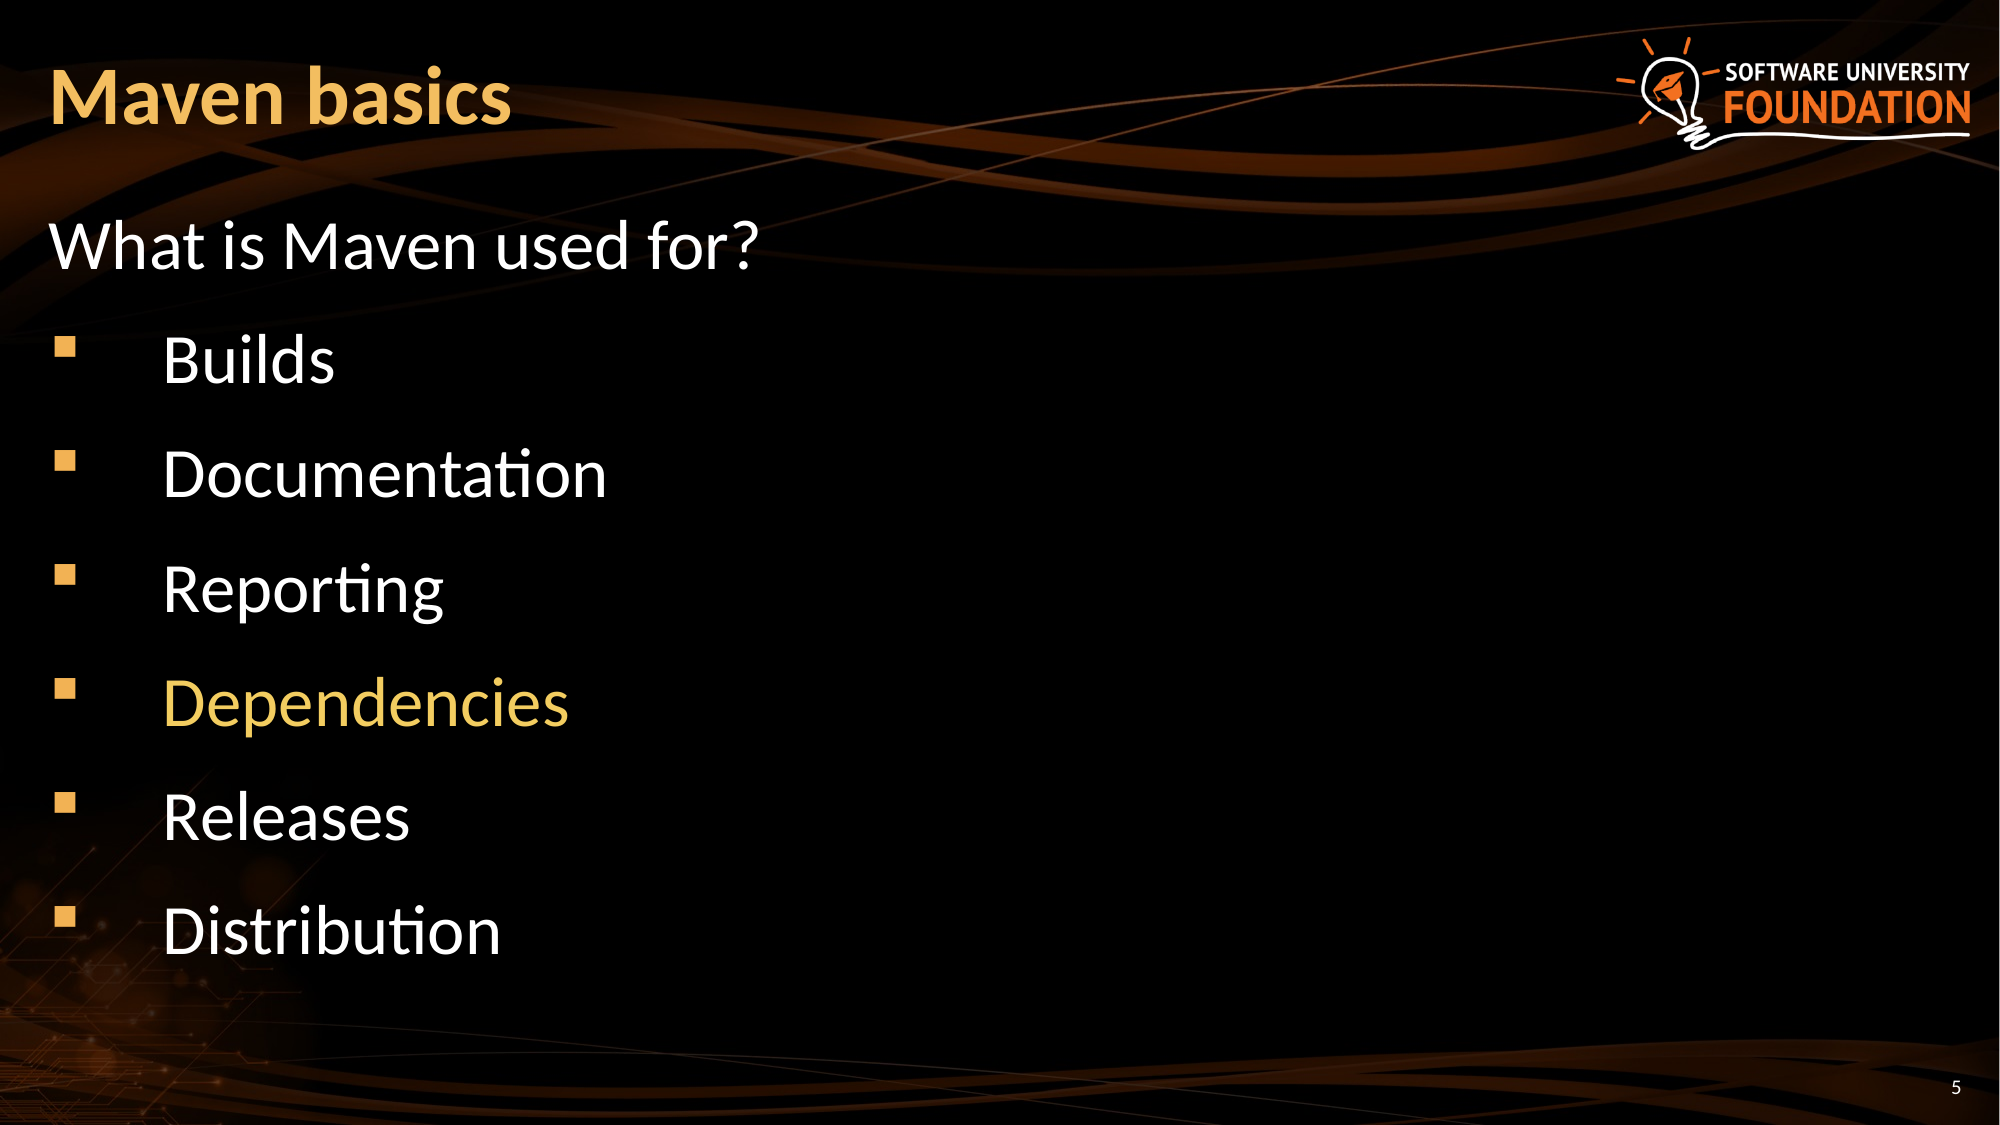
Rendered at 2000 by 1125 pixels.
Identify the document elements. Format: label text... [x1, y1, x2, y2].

picture [0, 0, 2000, 1125]
list What is Maven used for? Builds Documentation Reporting Dependencies Releases Distribution [31, 188, 1968, 1103]
title Maven basics [30, 6, 1602, 189]
